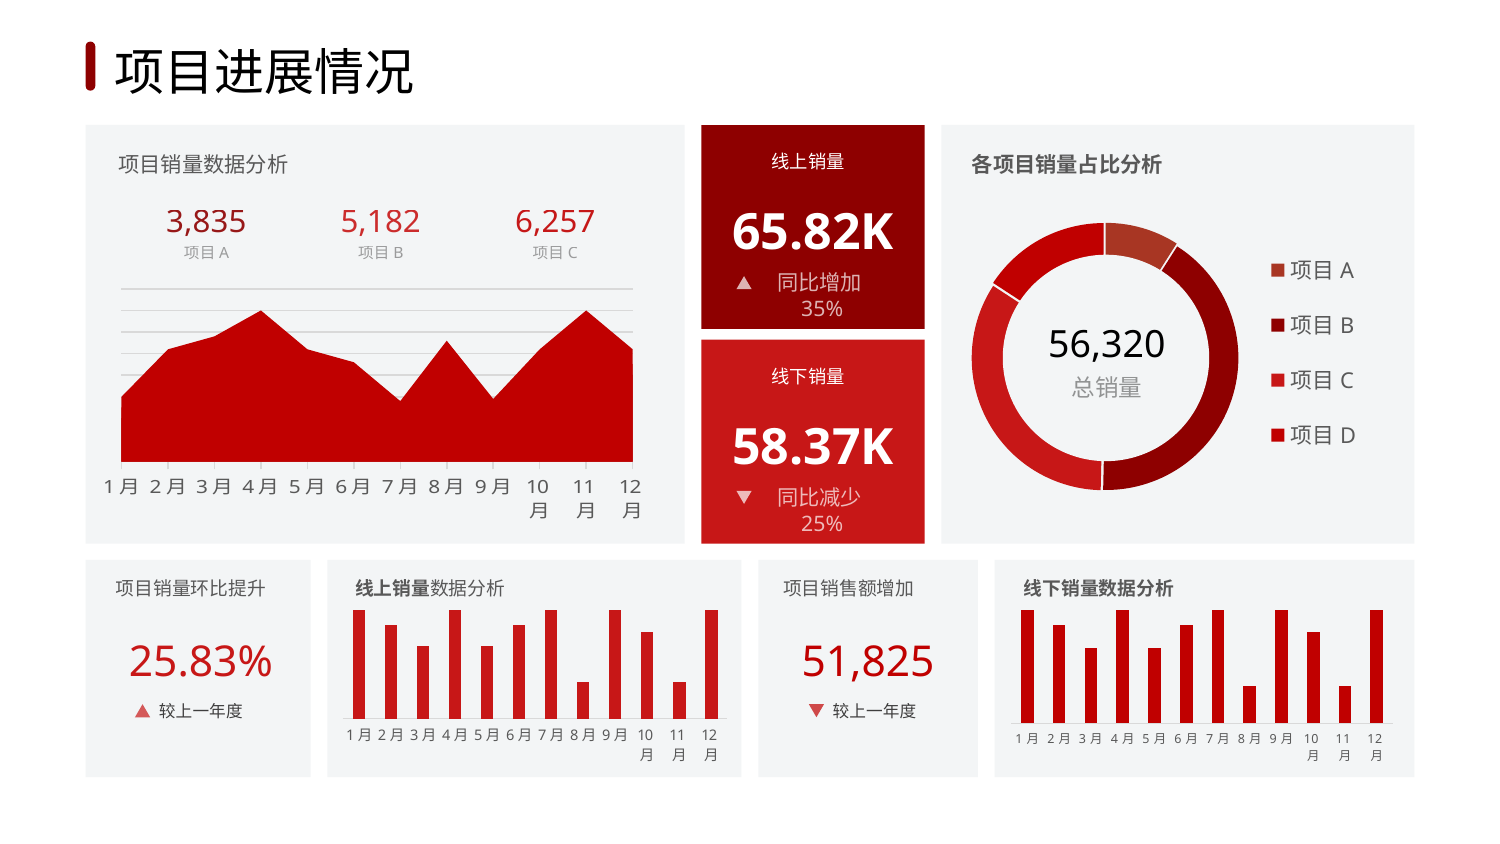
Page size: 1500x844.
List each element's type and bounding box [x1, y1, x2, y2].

text_box [100, 32, 430, 108]
text_box [85, 124, 685, 544]
text_box [327, 559, 742, 778]
text_box [701, 125, 925, 329]
text_box [758, 559, 978, 778]
text_box [84, 40, 97, 92]
text_box [994, 559, 1415, 778]
chart [334, 588, 736, 769]
text_box [701, 339, 925, 544]
chart [951, 180, 1500, 526]
text_box [85, 559, 311, 778]
chart [1003, 587, 1401, 768]
chart [85, 272, 666, 524]
text_box [941, 124, 1415, 544]
